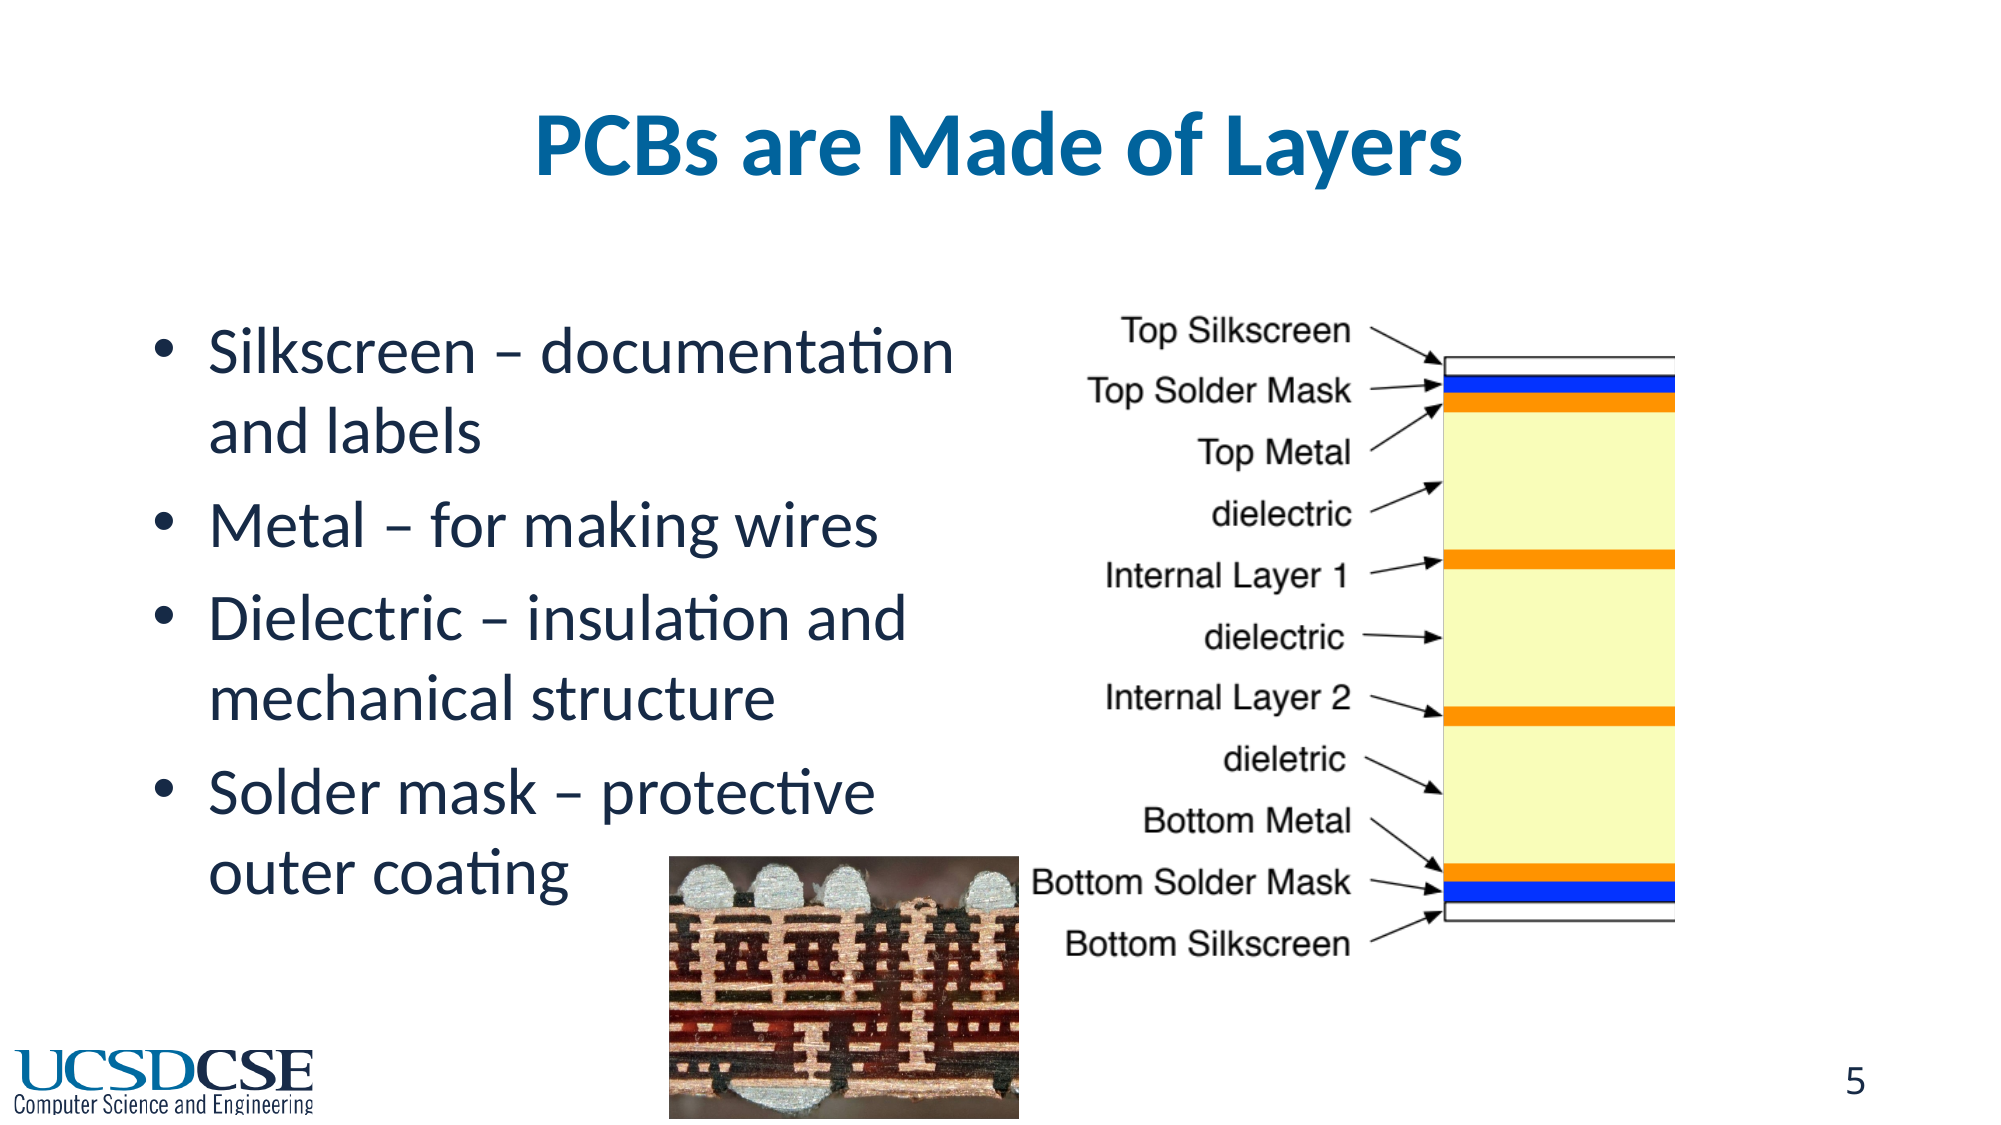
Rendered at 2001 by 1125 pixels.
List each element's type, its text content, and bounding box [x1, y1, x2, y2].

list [1012, 305, 1676, 962]
title PCBs are Made of Layers [99, 45, 1900, 233]
picture [665, 855, 1020, 1120]
list Silkscreen – documentation and labels Metal – for making wires Dielectric – insulation and mechanical structure Solder mask – protective outer coating [137, 299, 988, 1014]
